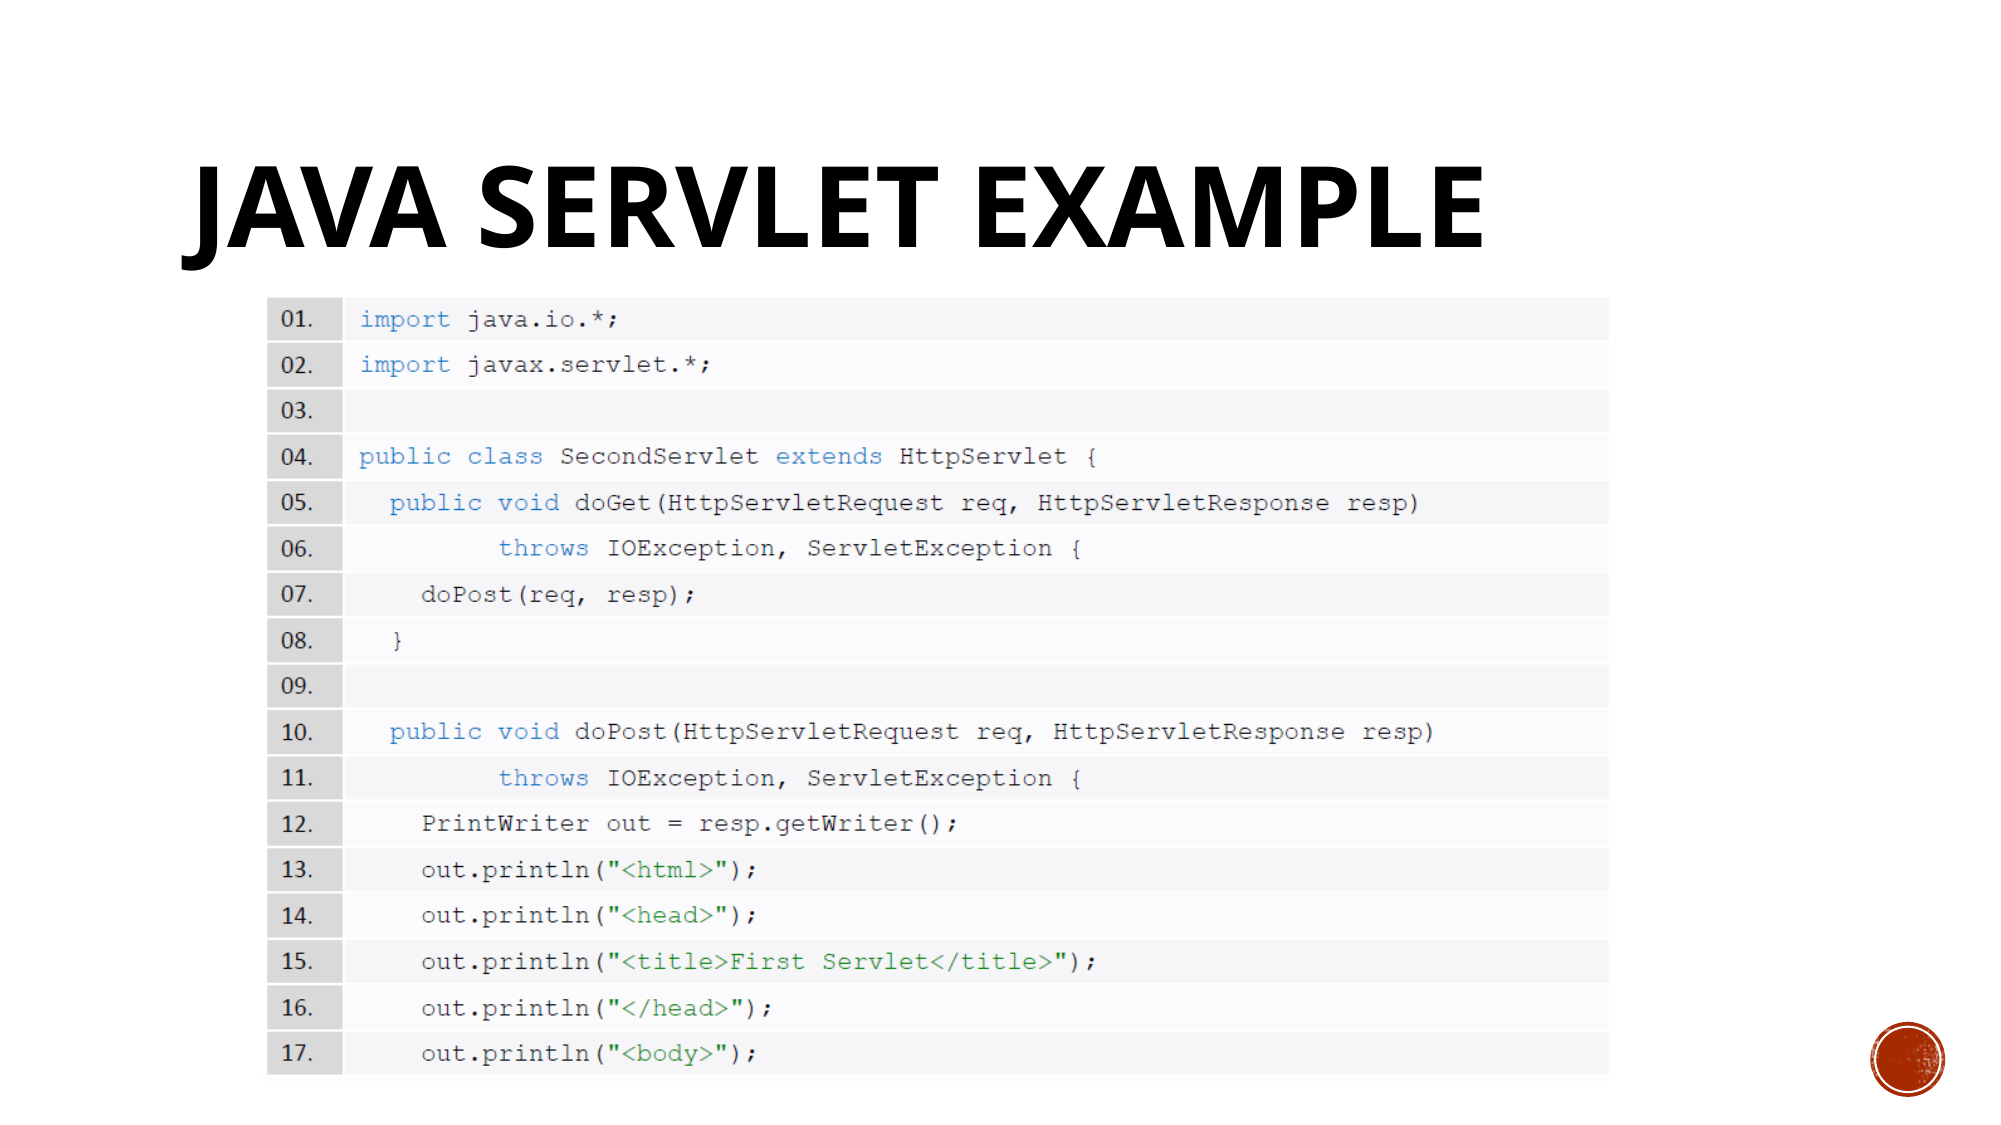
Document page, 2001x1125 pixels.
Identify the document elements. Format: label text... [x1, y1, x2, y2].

title Java Servlet Example [175, 79, 1826, 344]
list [265, 292, 1612, 1079]
